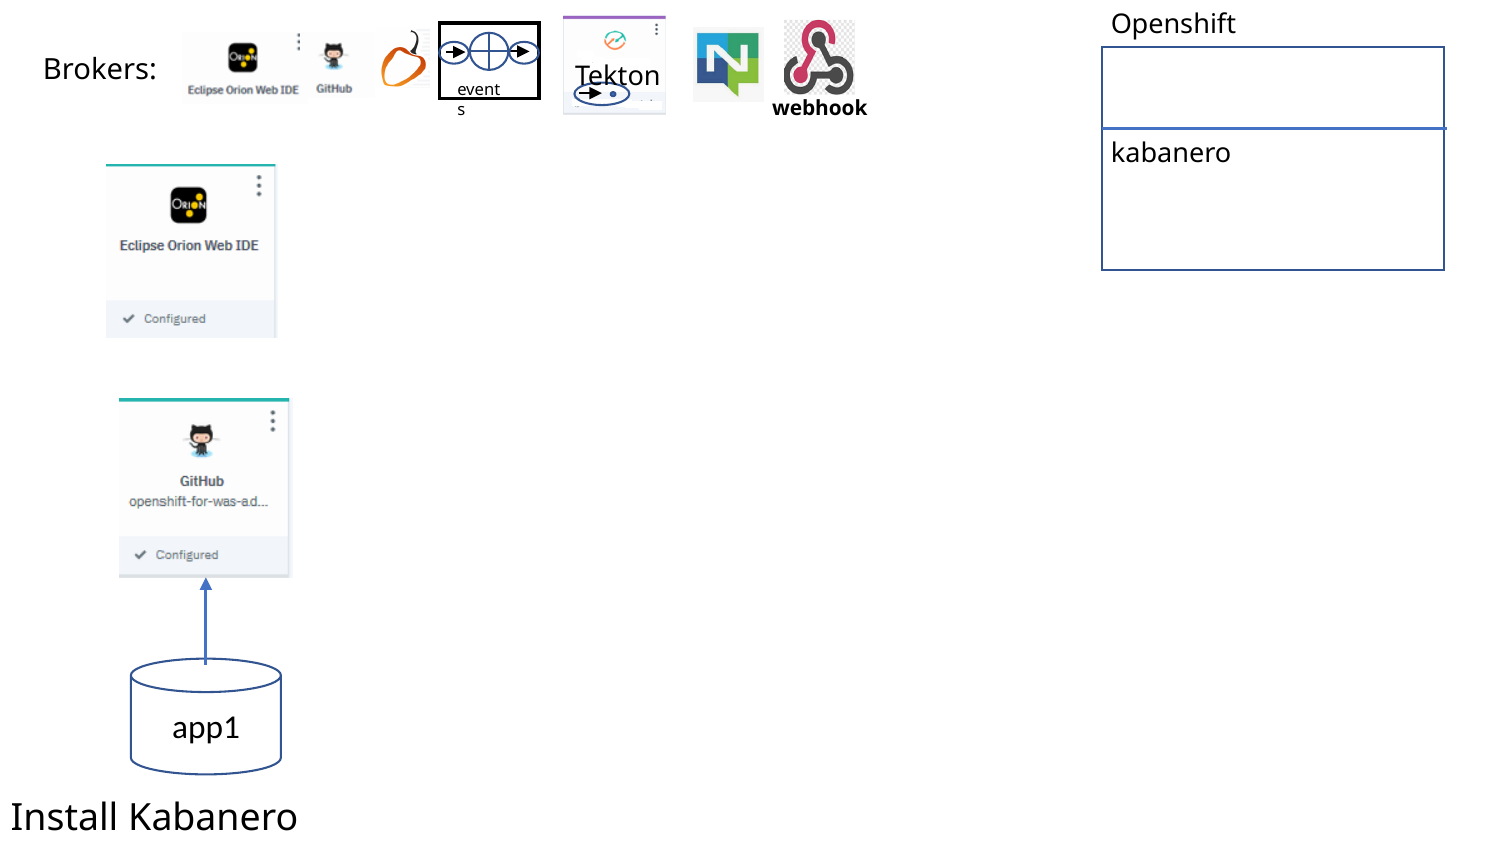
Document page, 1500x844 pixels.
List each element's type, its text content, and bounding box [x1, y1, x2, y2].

picture [106, 164, 278, 338]
text_box app1 [129, 657, 282, 776]
picture [692, 27, 764, 102]
text_box kabanero [1096, 127, 1246, 176]
text_box Install Kabanero [0, 785, 314, 844]
picture [182, 27, 430, 104]
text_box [439, 22, 540, 108]
picture [118, 398, 293, 578]
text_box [563, 15, 666, 115]
text_box [1101, 46, 1445, 127]
text_box Brokers: [28, 42, 172, 93]
text_box Openshift [1096, 0, 1251, 47]
text_box [1101, 130, 1445, 271]
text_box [784, 19, 855, 106]
